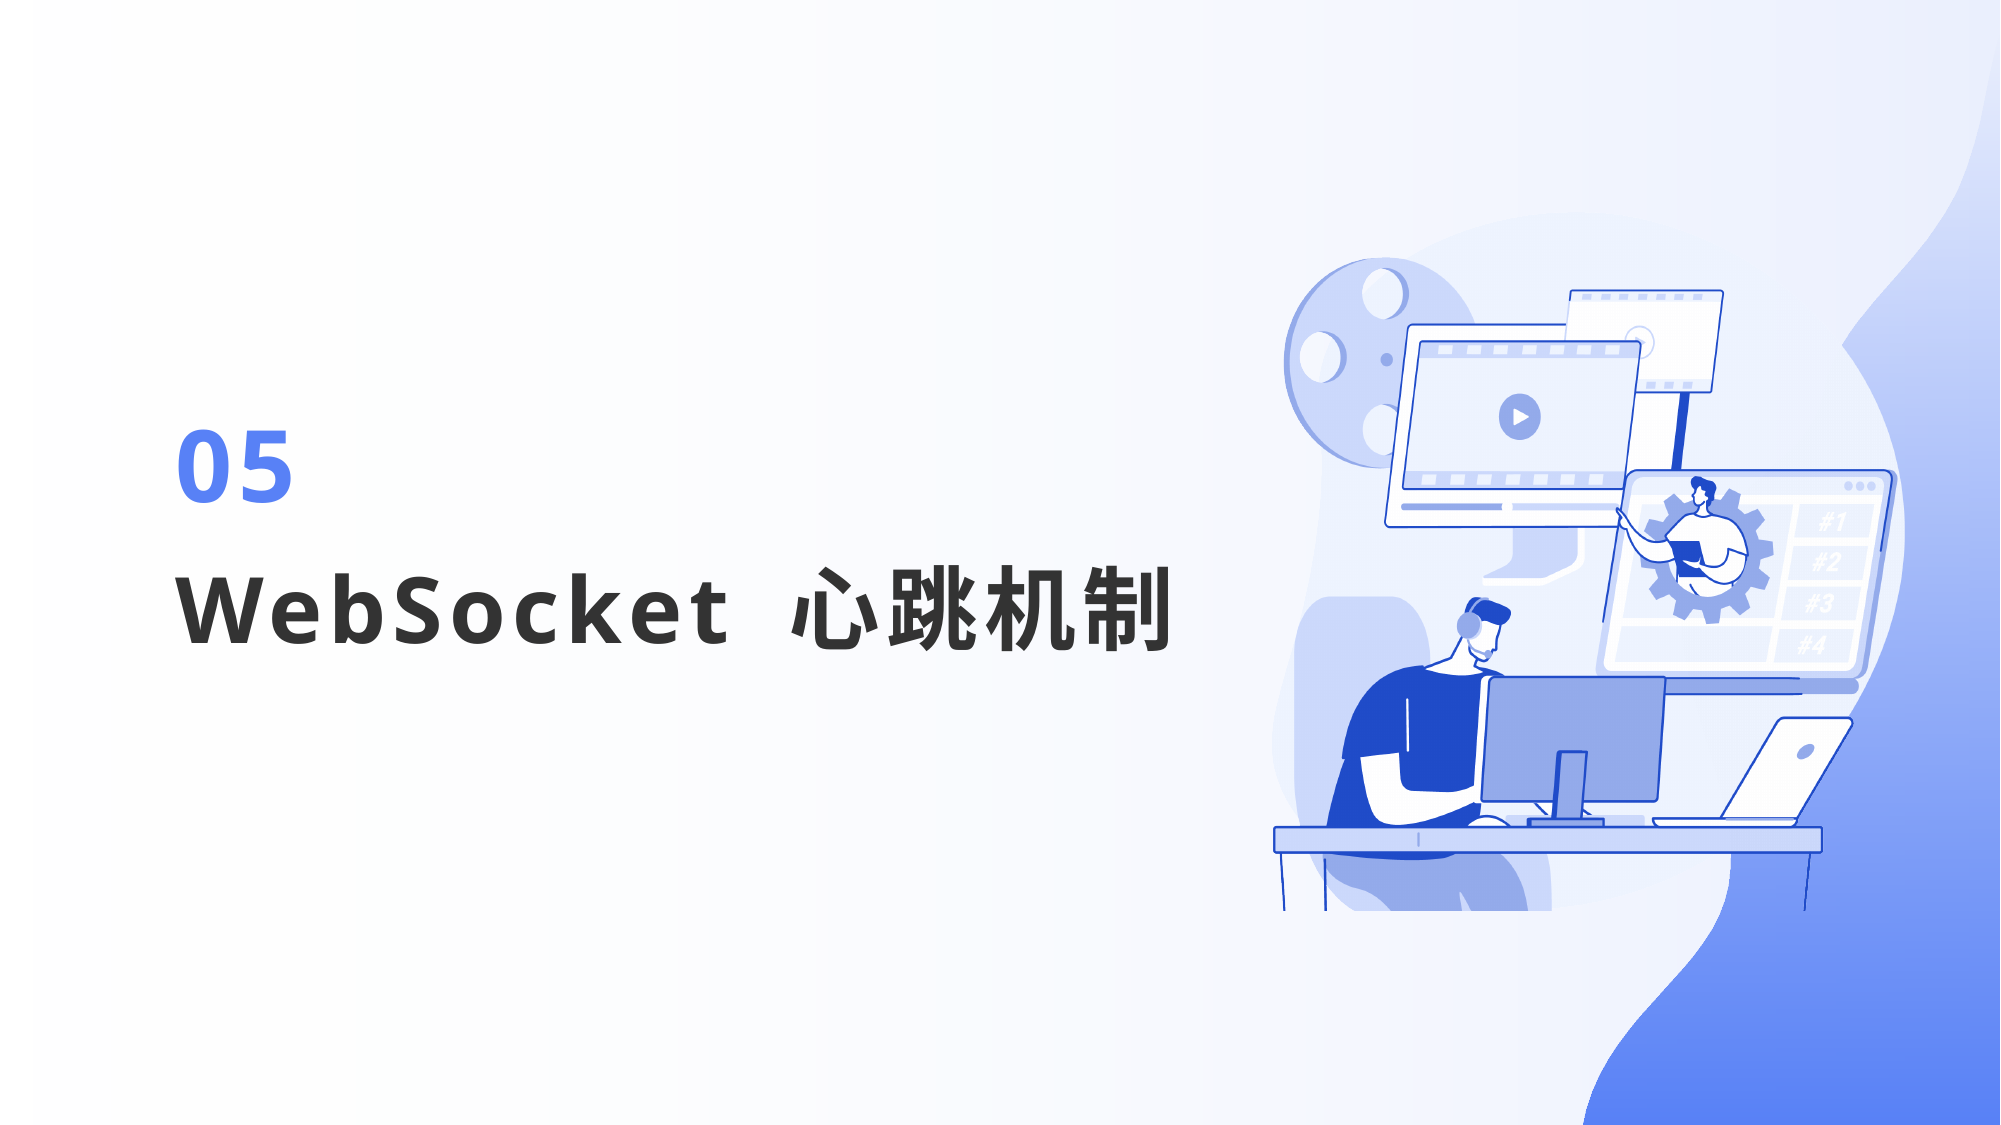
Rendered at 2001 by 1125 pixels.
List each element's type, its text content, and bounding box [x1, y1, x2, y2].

list 05 [175, 341, 1192, 523]
title WebSocket 心跳机制 [175, 546, 1192, 808]
